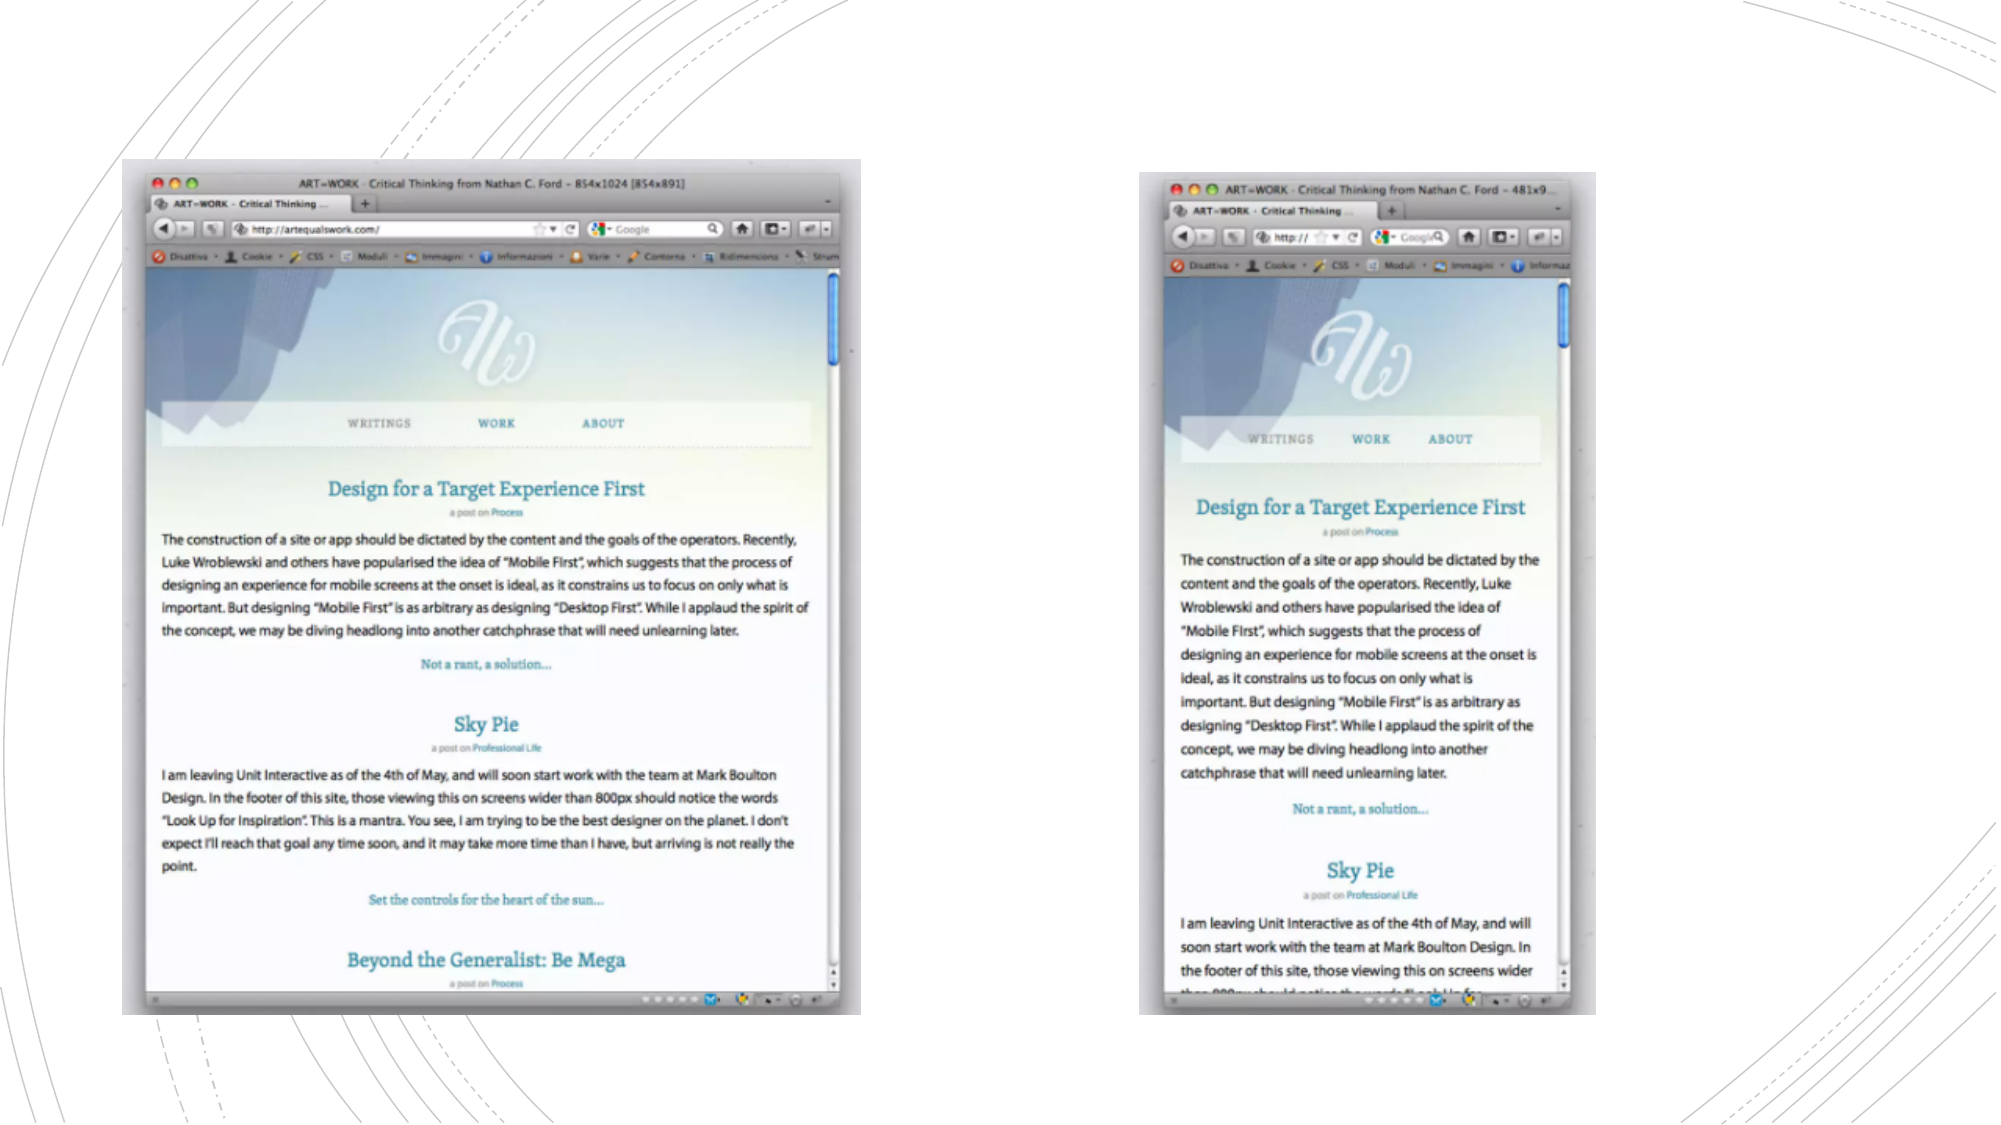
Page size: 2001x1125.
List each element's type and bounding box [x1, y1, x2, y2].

picture [1139, 171, 1597, 1015]
picture [122, 159, 861, 1015]
